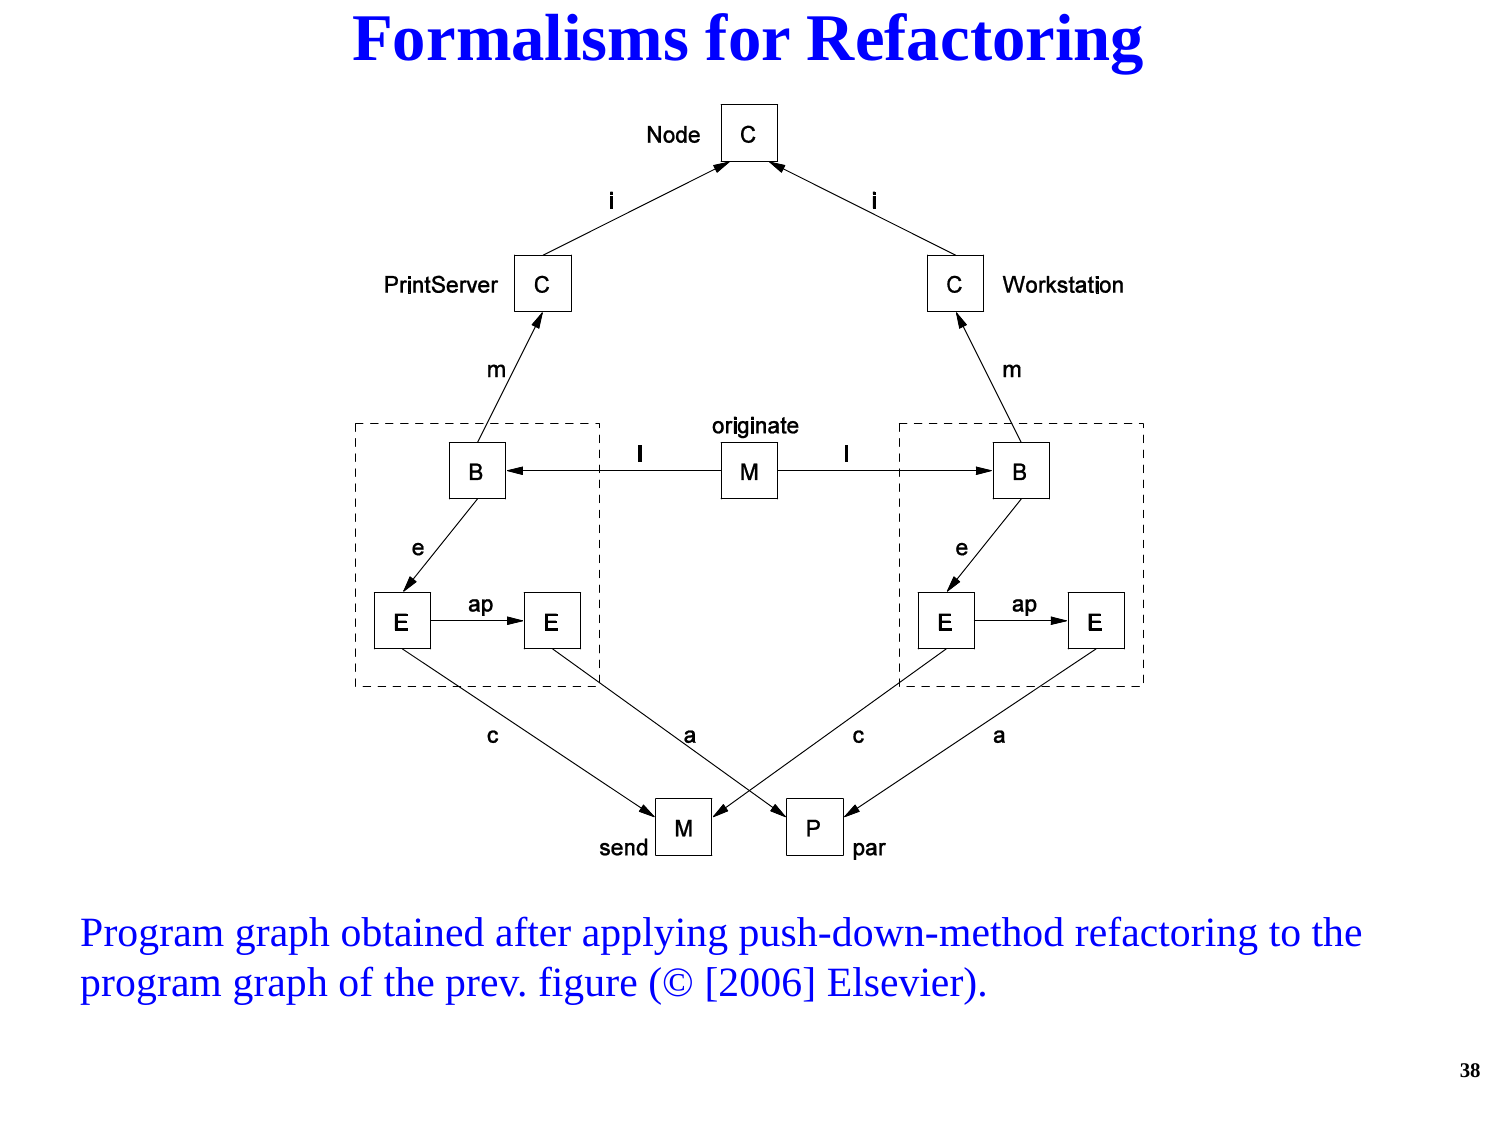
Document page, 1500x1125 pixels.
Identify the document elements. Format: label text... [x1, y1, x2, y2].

text_box Program graph obtained after applying push-down-method refactoring to the program graph of the prev. figure (© [2006] Elsevier). [65, 897, 1452, 1013]
title Formalisms for Refactoring [0, 0, 1499, 80]
picture [353, 102, 1146, 863]
slide_number 38 [1145, 1049, 1496, 1125]
